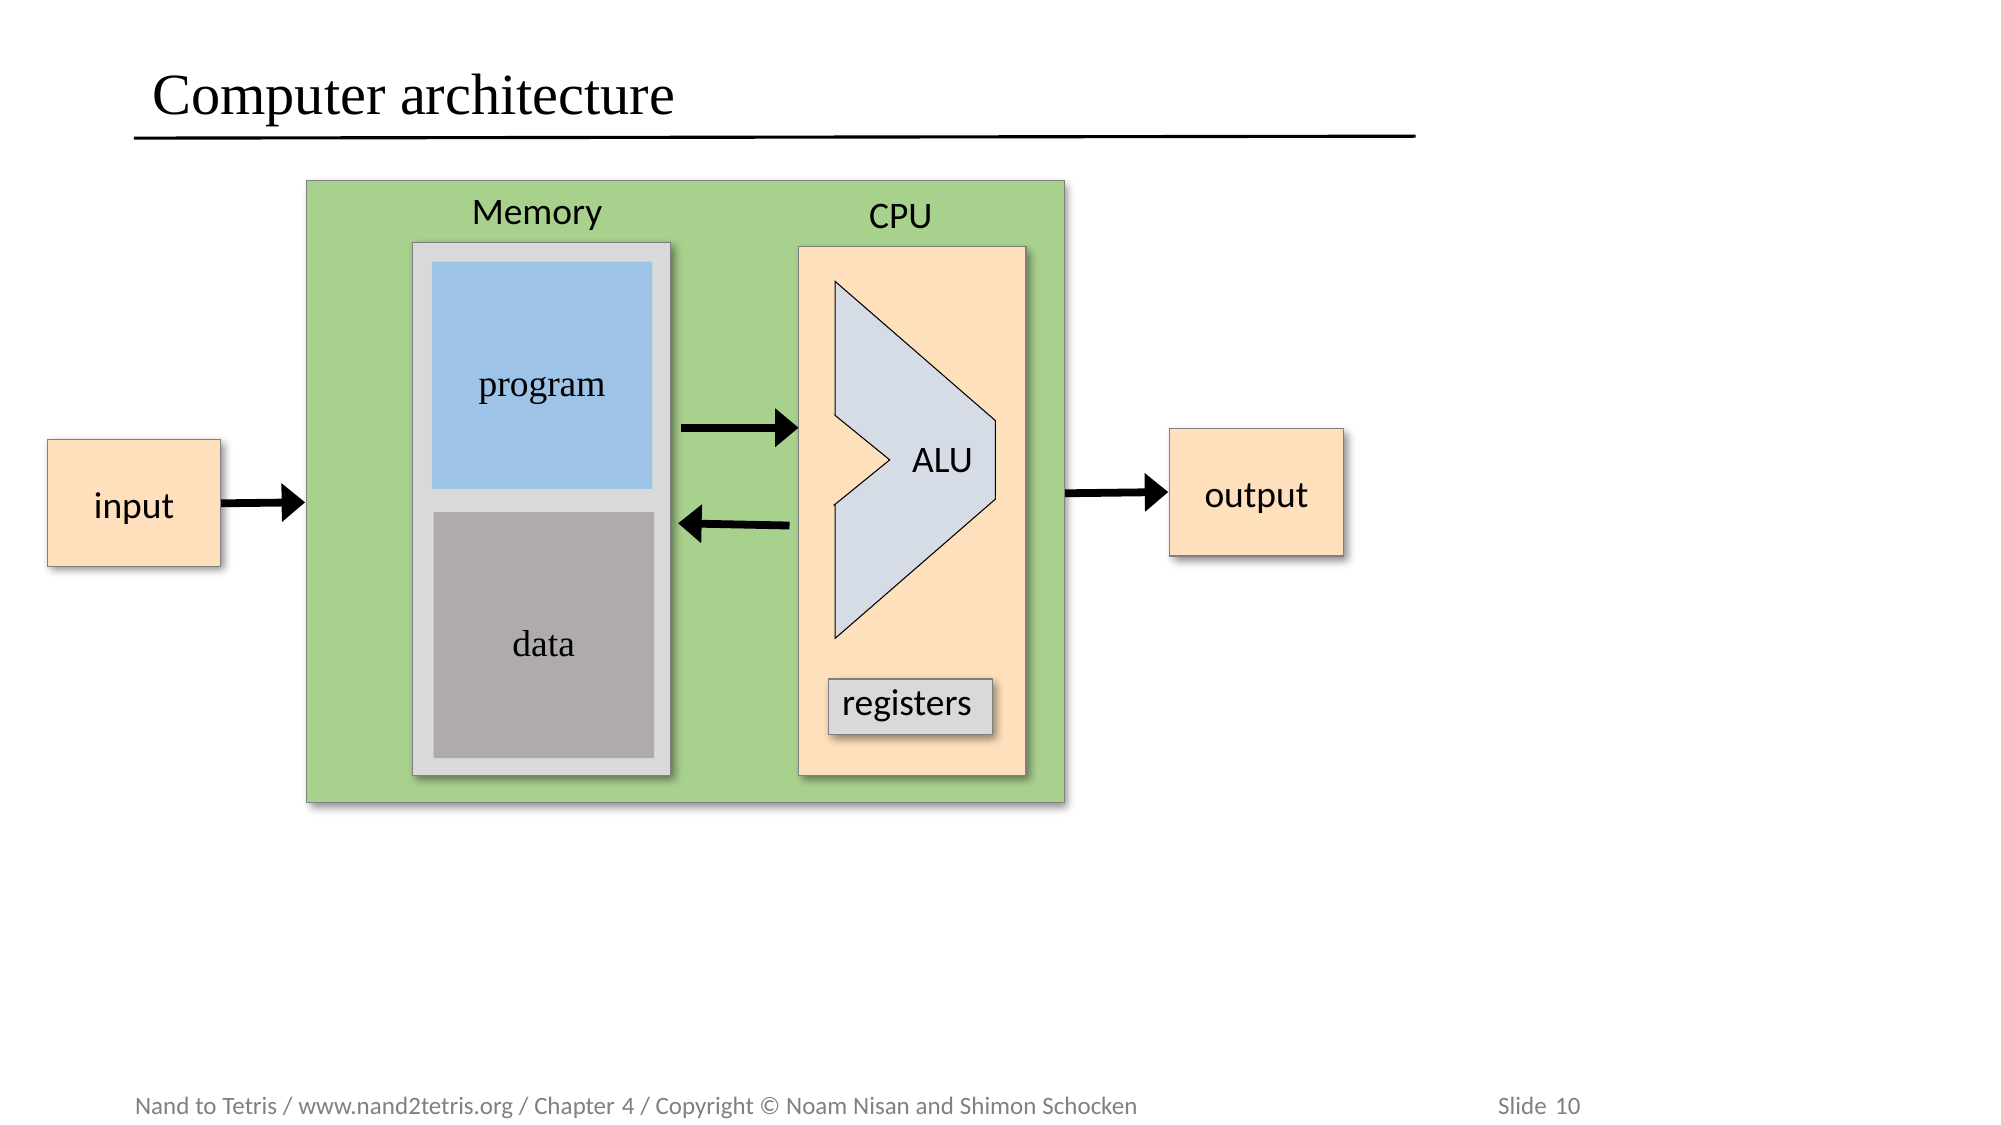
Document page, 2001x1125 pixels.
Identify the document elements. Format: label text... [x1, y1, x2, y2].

text_box output [1169, 428, 1344, 557]
text_box Memory [457, 179, 643, 240]
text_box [811, 281, 1011, 639]
text_box data [433, 512, 655, 759]
text_box [828, 731, 993, 735]
text_box [306, 180, 1065, 803]
text_box program [431, 261, 653, 489]
text_box input [47, 439, 221, 567]
text_box CPU [854, 183, 967, 244]
text_box registers [827, 671, 999, 731]
text_box [412, 242, 671, 776]
text_box [798, 246, 1027, 776]
title Computer architecture [137, 48, 1417, 144]
